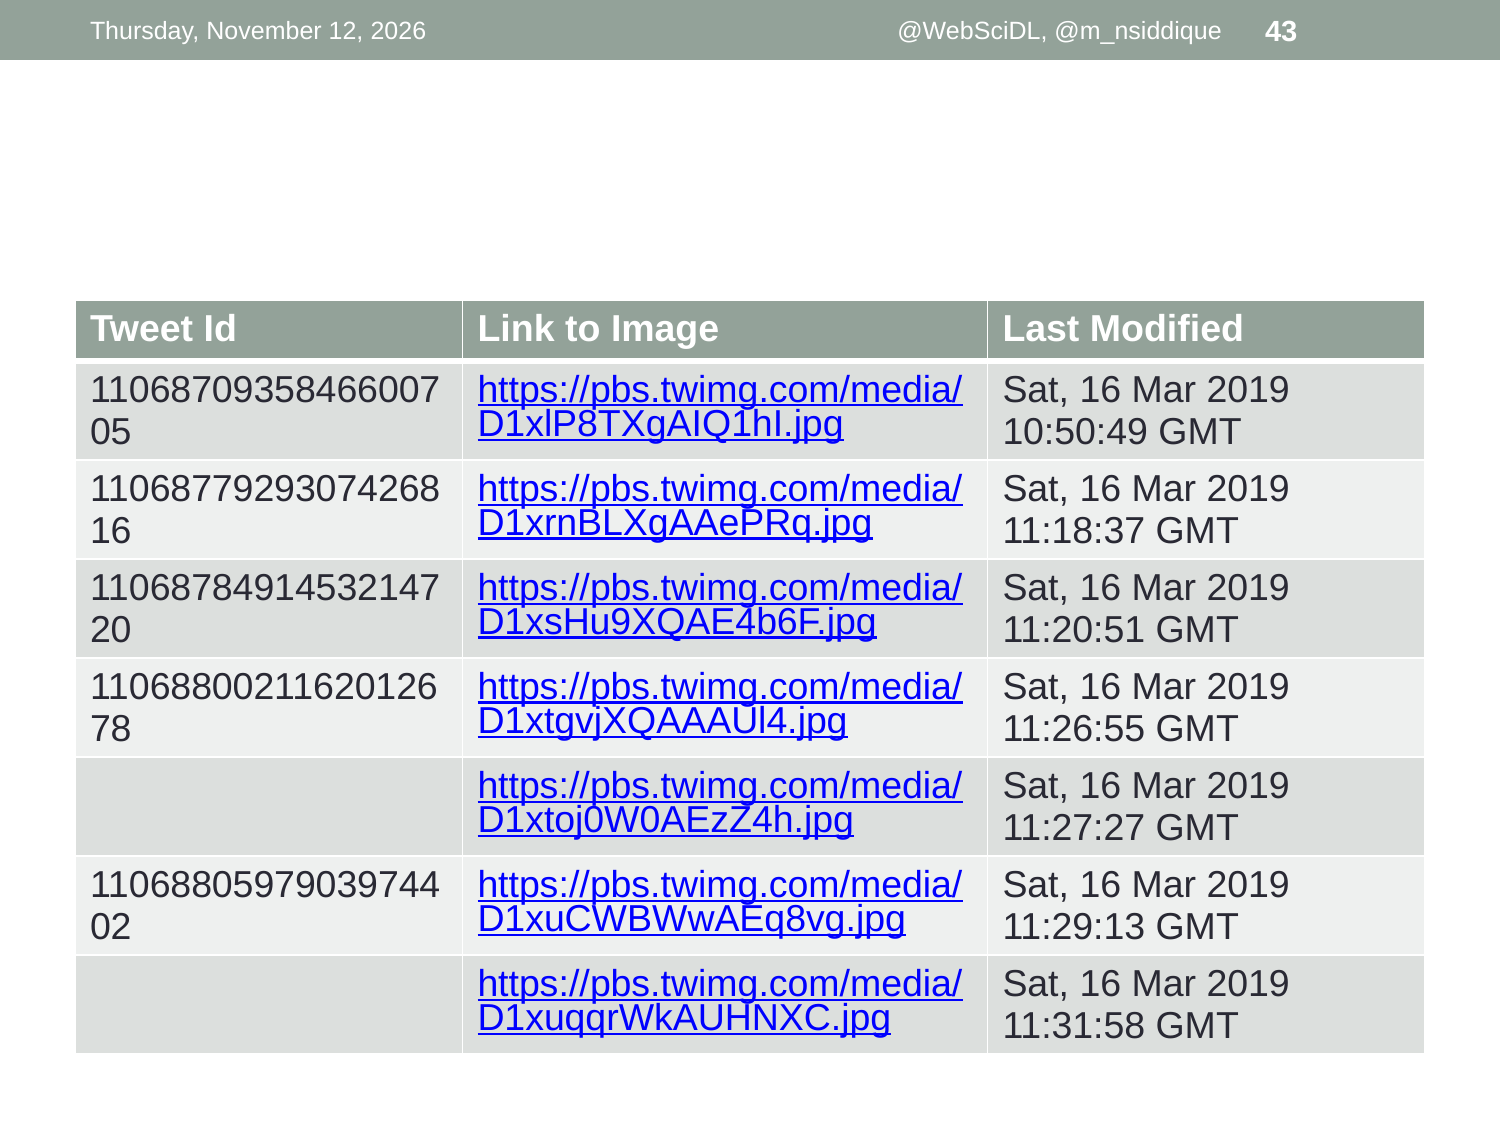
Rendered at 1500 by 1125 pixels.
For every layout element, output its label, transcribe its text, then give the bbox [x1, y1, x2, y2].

table_cell https://pbs.twimg.com/media/D1xtgvjXQAAAUl4.jpg [463, 659, 987, 756]
table_cell 1106870935846600705 [76, 364, 462, 459]
table_header Last Modified [988, 301, 1424, 358]
table_cell https://pbs.twimg.com/media/D1xtoj0W0AEzZ4h.jpg [463, 758, 987, 855]
table_cell 1106877929307426816 [76, 461, 462, 558]
footer @WebSciDL, @m_nsiddique [562, 3, 1238, 57]
table_cell https://pbs.twimg.com/media/D1xuqqrWkAUHNXC.jpg [463, 956, 987, 1053]
table_header Tweet Id [76, 301, 462, 358]
slide_number 43 [1250, 3, 1425, 57]
table_cell https://pbs.twimg.com/media/D1xlP8TXgAIQ1hI.jpg [463, 364, 987, 459]
table_cell Sat, 16 Mar 2019 11:18:37 GMT [988, 461, 1424, 558]
table_cell https://pbs.twimg.com/media/D1xrnBLXgAAePRq.jpg [463, 461, 987, 558]
table_cell Sat, 16 Mar 2019 11:20:51 GMT [988, 560, 1424, 657]
table_cell [76, 956, 462, 1053]
table_cell Sat, 16 Mar 2019 11:26:55 GMT [988, 659, 1424, 756]
table_cell Sat, 16 Mar 2019 11:31:58 GMT [988, 956, 1424, 1053]
table_cell [76, 758, 462, 855]
table_cell Sat, 16 Mar 2019 11:27:27 GMT [988, 758, 1424, 855]
table_cell 1106878491453214720 [76, 560, 462, 657]
table_cell https://pbs.twimg.com/media/D1xuCWBWwAEq8vg.jpg [463, 857, 987, 954]
table_cell 1106880021162012678 [76, 659, 462, 756]
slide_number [75, 3, 550, 57]
table_cell Sat, 16 Mar 2019 10:50:49 GMT [988, 364, 1424, 459]
table_cell https://pbs.twimg.com/media/D1xsHu9XQAE4b6F.jpg [463, 560, 987, 657]
table_header Link to Image [463, 301, 987, 358]
table_cell Sat, 16 Mar 2019 11:29:13 GMT [988, 857, 1424, 954]
table_cell 1106880597903974402 [76, 857, 462, 954]
